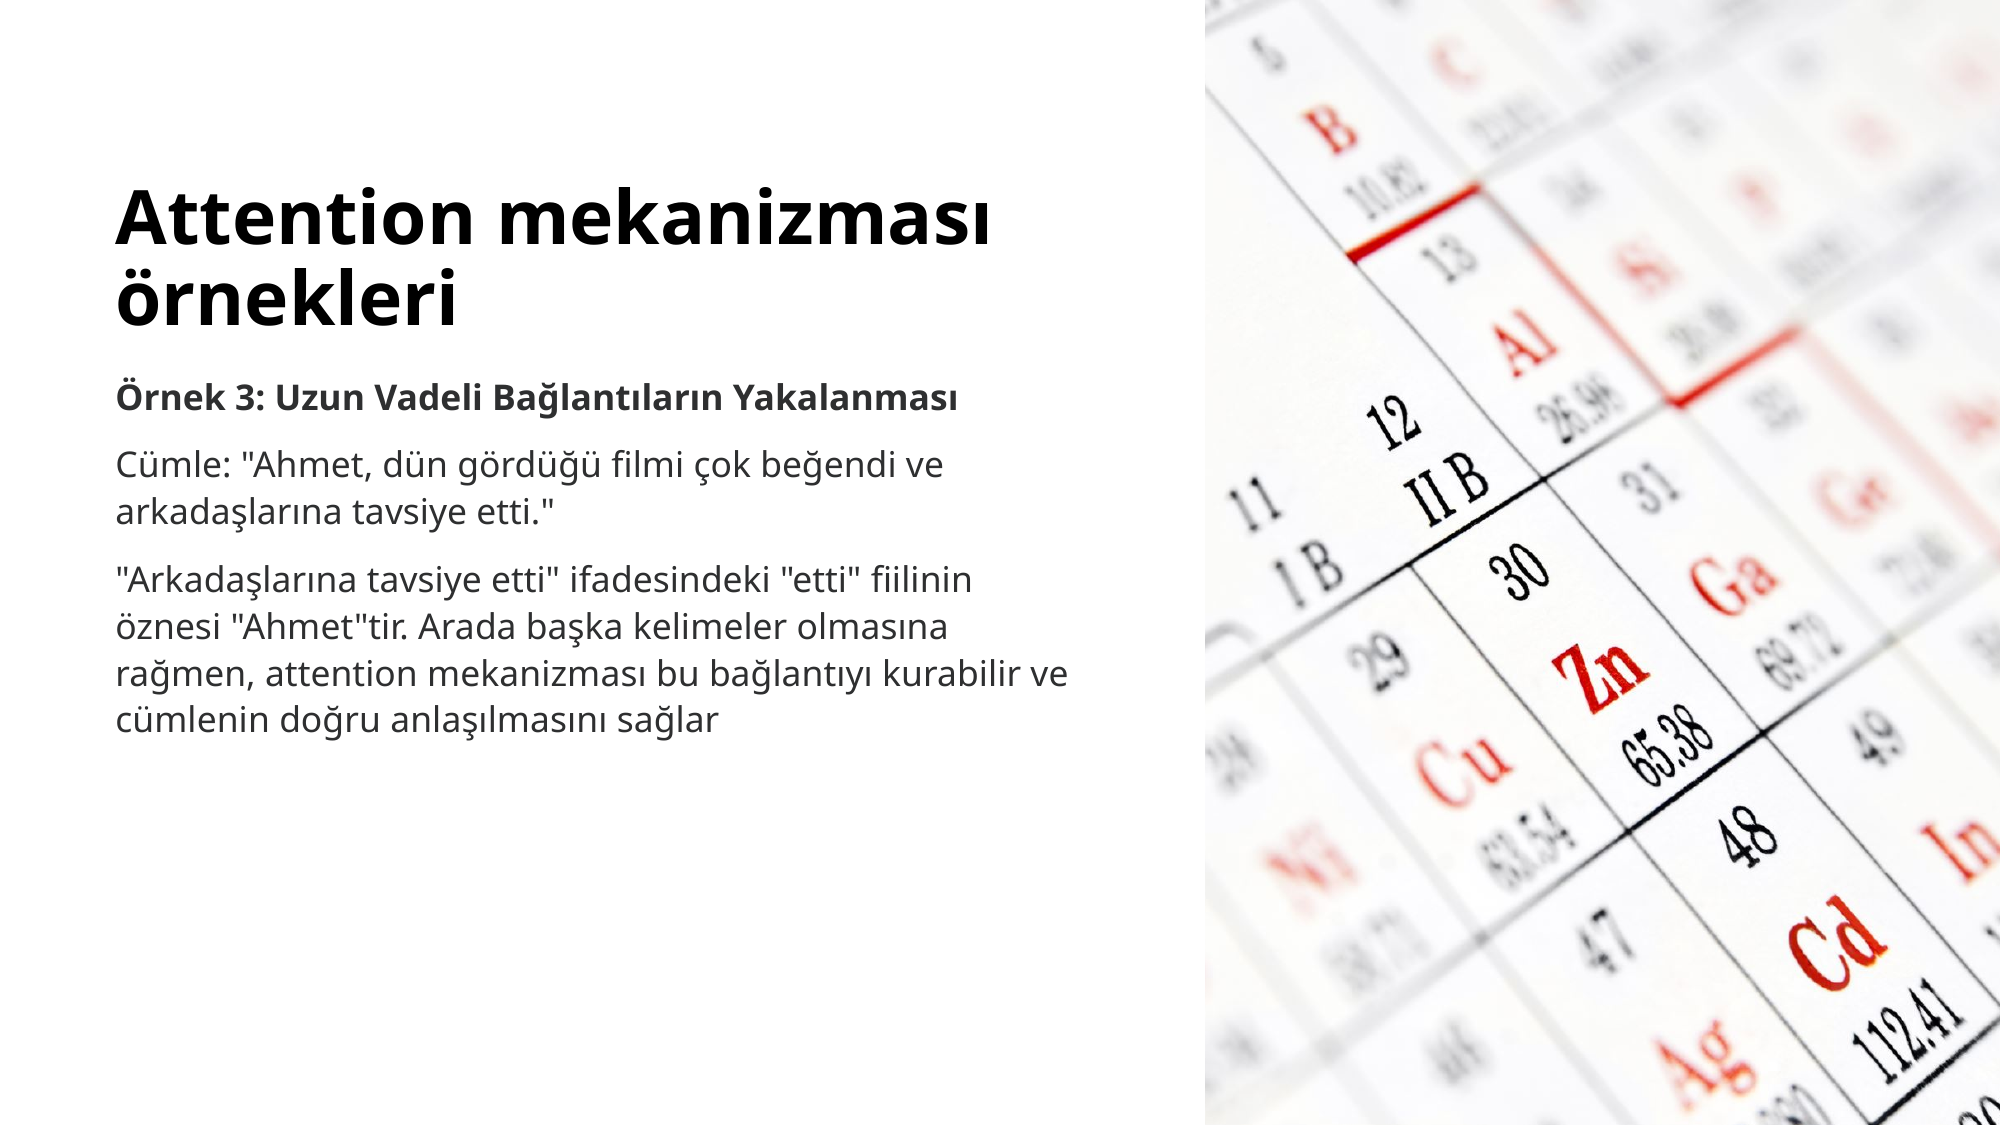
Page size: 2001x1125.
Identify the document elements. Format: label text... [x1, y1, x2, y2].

picture [1204, 0, 2000, 1125]
title Attention mekanizması örnekleri [100, 98, 1091, 350]
text_box [0, 0, 1204, 1125]
list Örnek 3: Uzun Vadeli Bağlantıların Yakalanması Cümle: "Ahmet, dün gördüğü filmi çok beğendi ve arkadaşlarına tavsiye etti." "Arkadaşlarına tavsiye etti" ifadesindeki "etti" fiilinin öznesi "Ahmet"tir. Arada başka kelimeler olmasına rağmen, attention mekanizması bu bağlantıyı kurabilir ve cümlenin doğru anlaşılmasını sağlar [100, 363, 1091, 1035]
